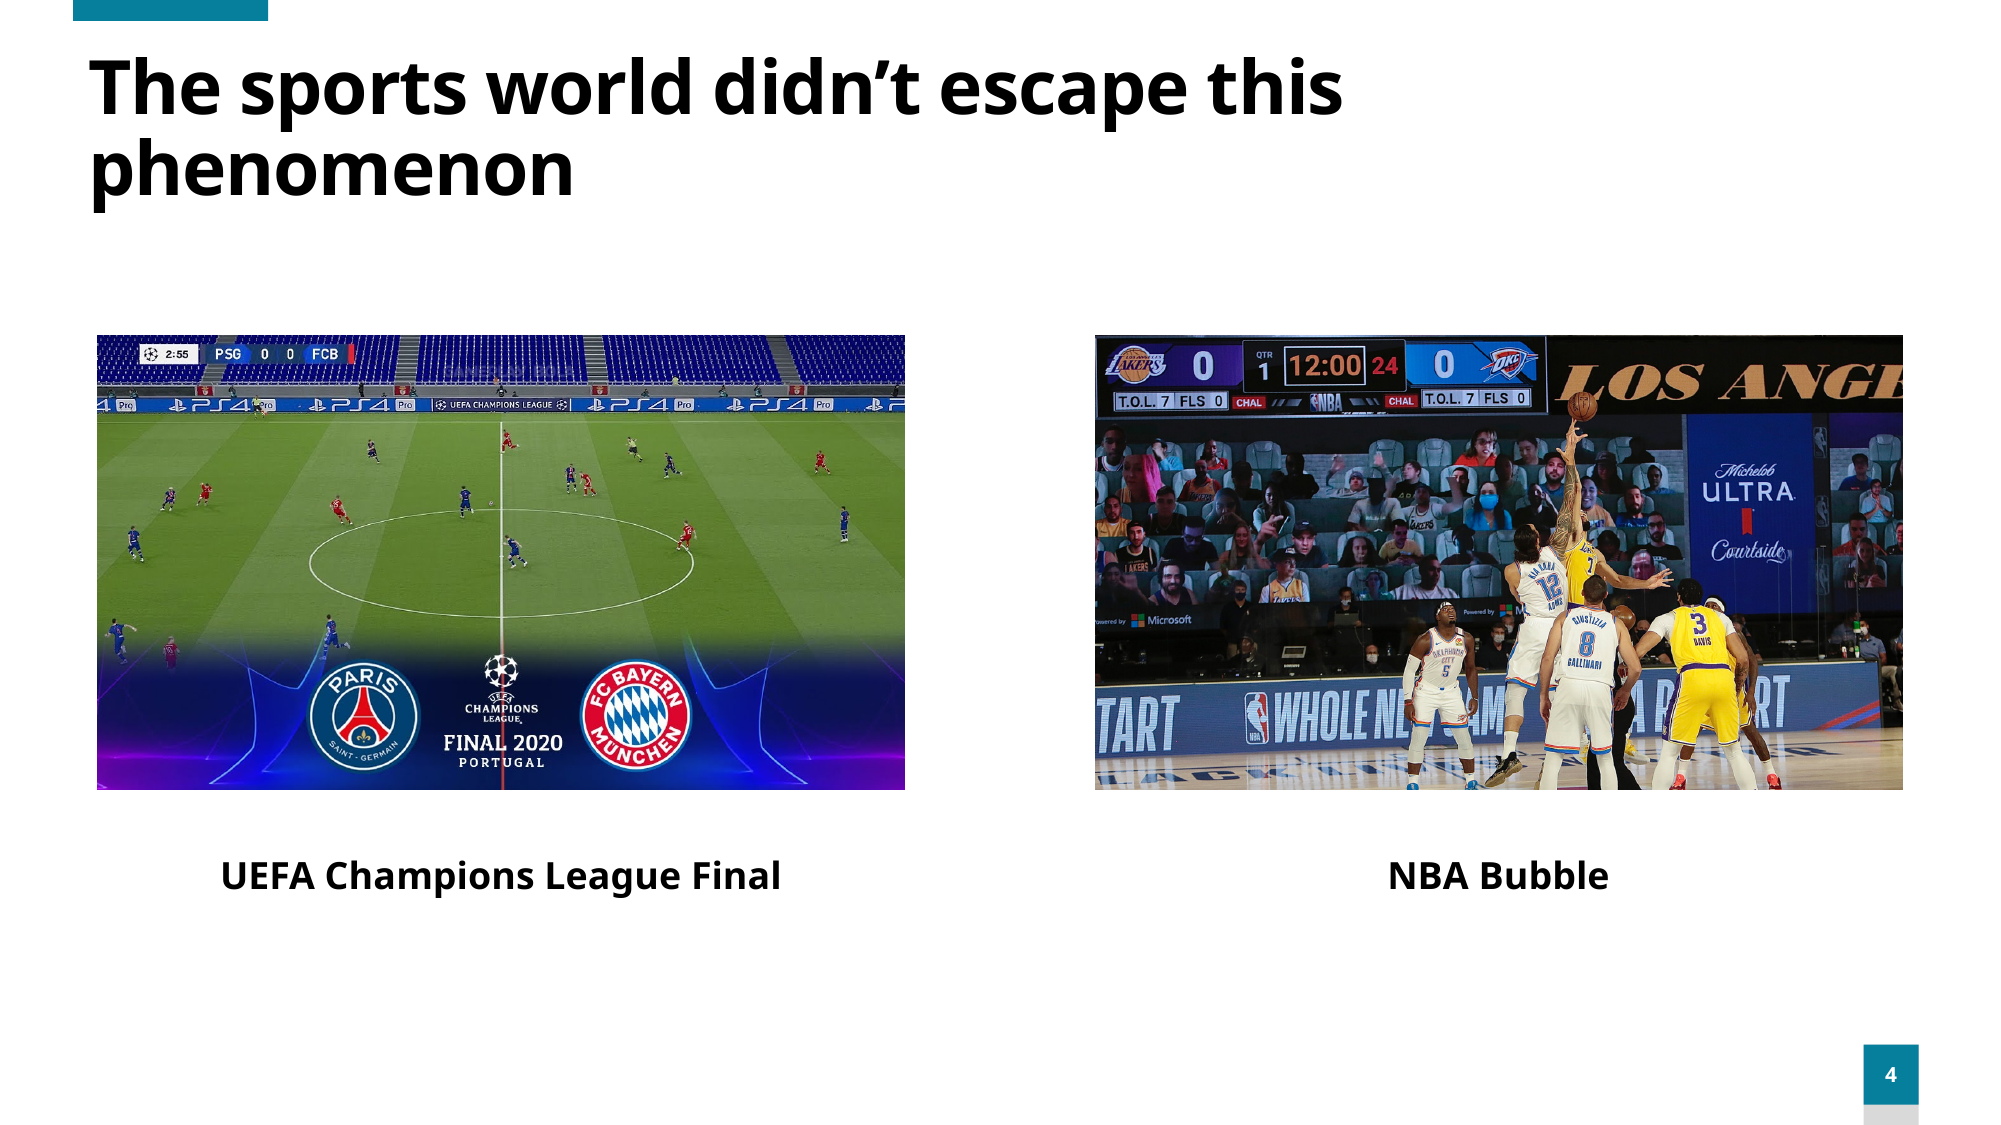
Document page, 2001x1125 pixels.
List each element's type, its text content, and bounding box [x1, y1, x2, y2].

picture [1095, 335, 1903, 790]
title The sports world didn’t escape this phenomenon [73, 41, 1395, 220]
text_box UEFA Champions League Final [205, 844, 798, 905]
picture [97, 335, 905, 790]
text_box NBA Bubble [1372, 844, 1625, 905]
